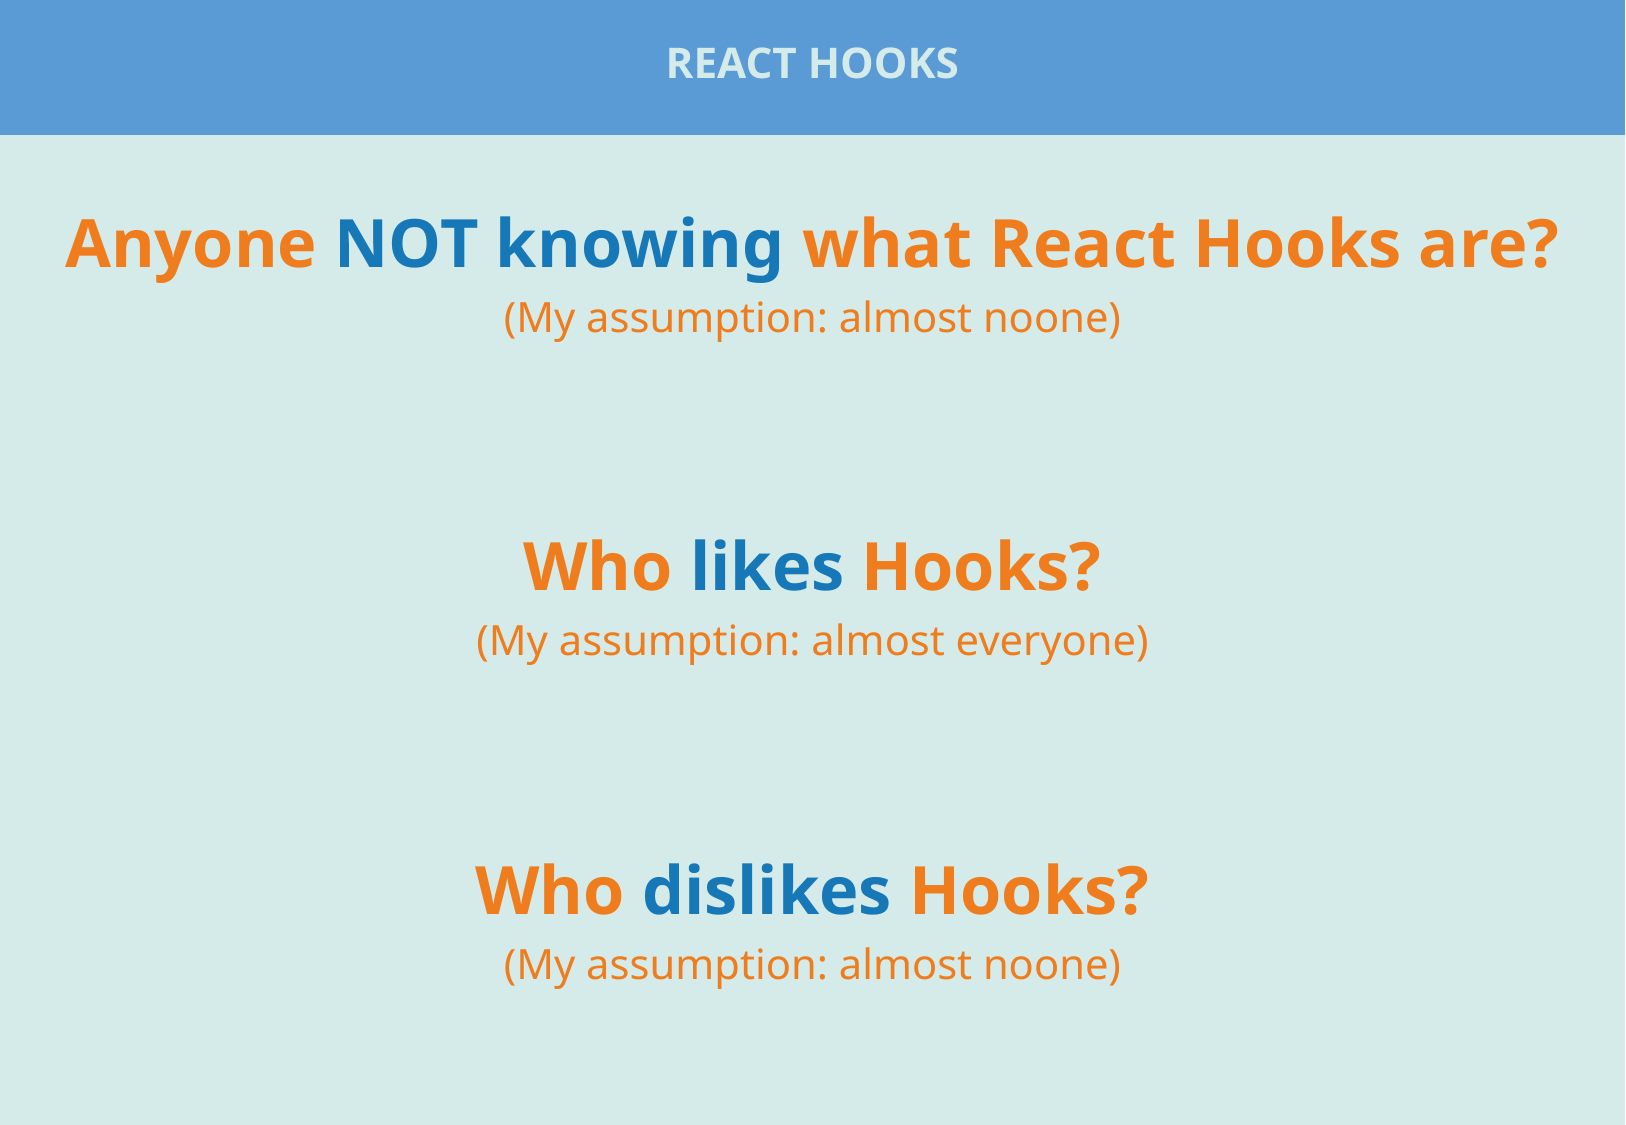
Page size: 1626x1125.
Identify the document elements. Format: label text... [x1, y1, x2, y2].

text_box [0, 130, 1625, 136]
title React Hooks [0, 0, 1625, 130]
text_box Anyone NOT knowing what React Hooks are? (My assumption: almost noone) Who likes Hooks? (My assumption: almost everyone) Who dislikes Hooks? (My assumption: almost noone) [0, 177, 1625, 1125]
